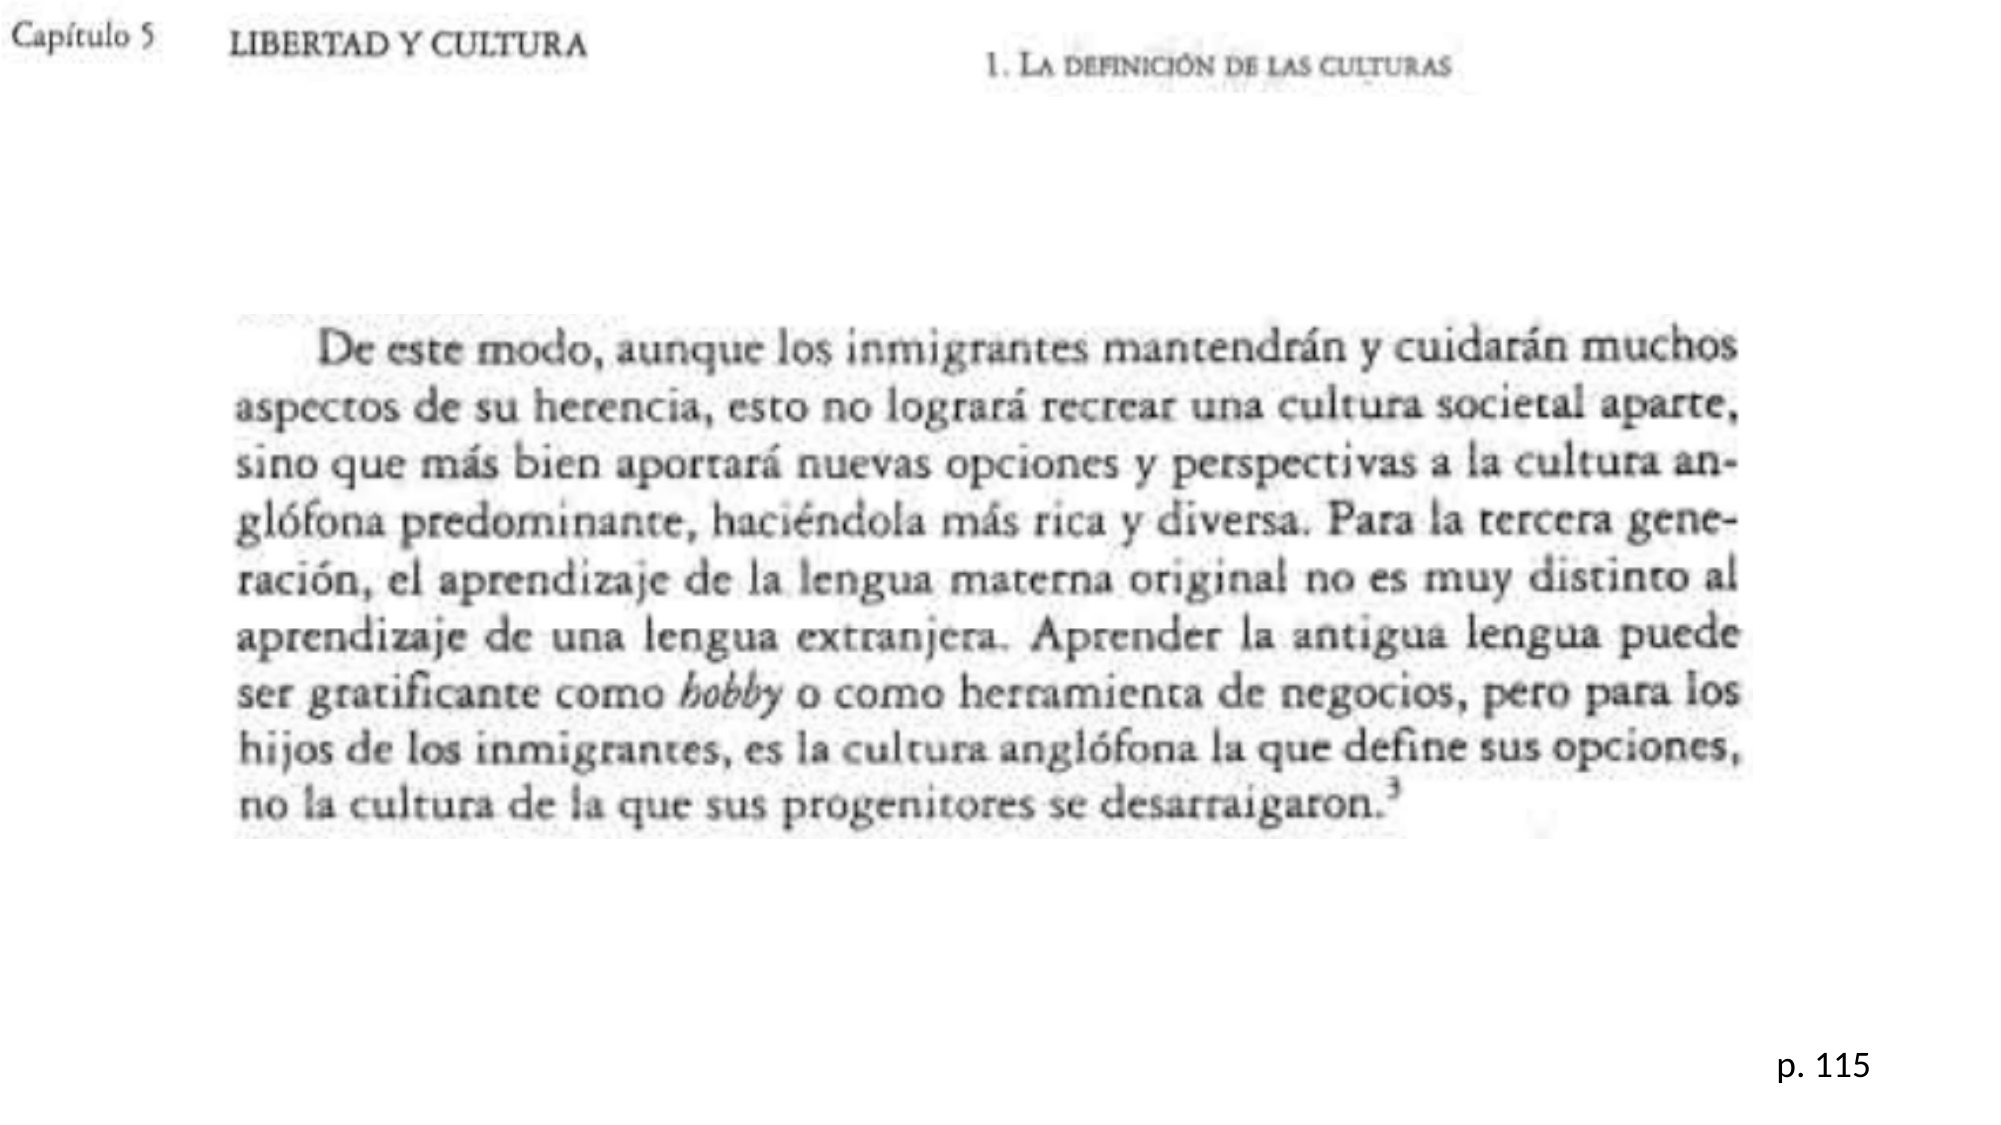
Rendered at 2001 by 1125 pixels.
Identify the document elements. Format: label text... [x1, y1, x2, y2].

picture [0, 0, 177, 65]
picture [203, 0, 621, 83]
picture [960, 31, 1487, 97]
picture [203, 314, 1753, 839]
text_box p. 115 [1761, 1032, 1980, 1092]
